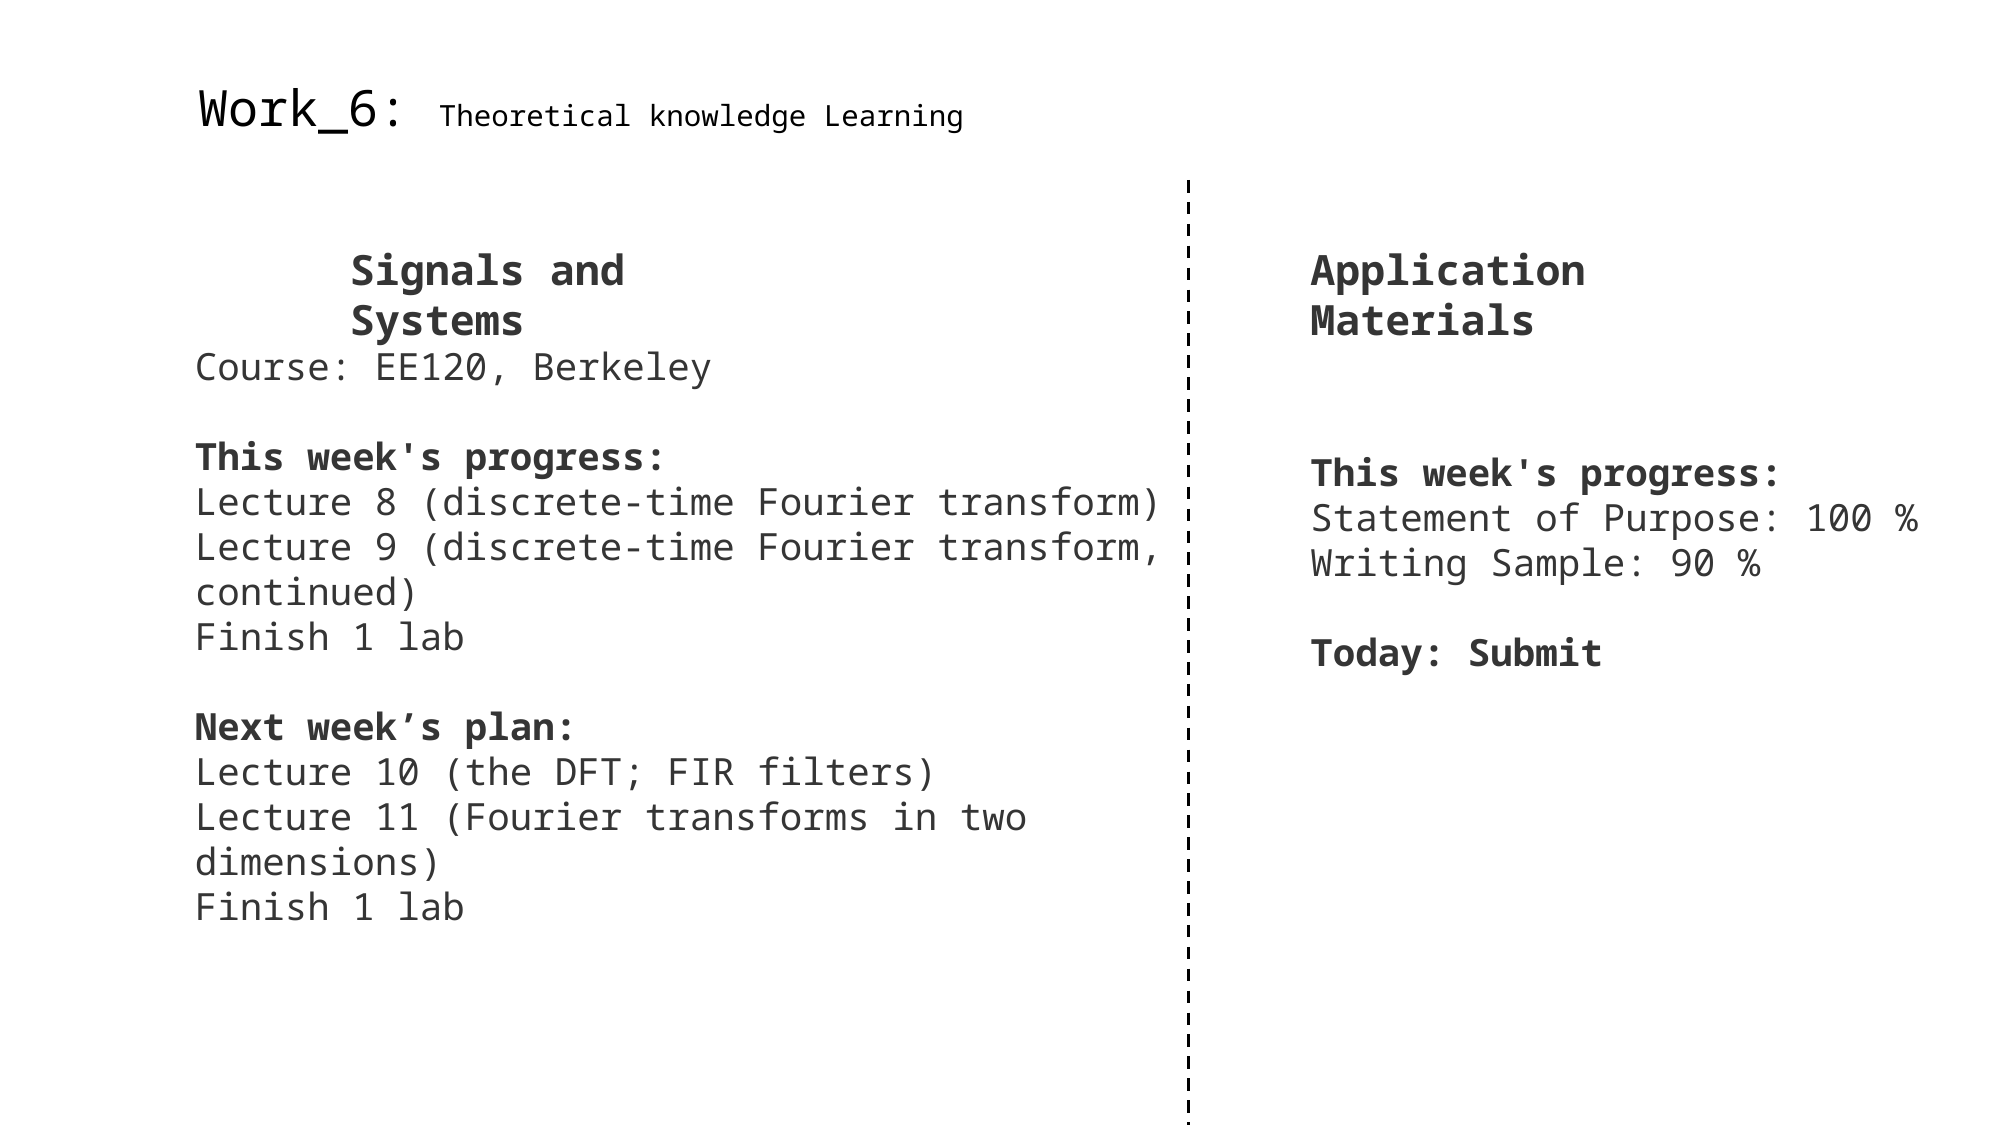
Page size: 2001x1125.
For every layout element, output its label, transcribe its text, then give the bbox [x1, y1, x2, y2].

text_box Work_6: Theoretical knowledge Learning [184, 69, 1158, 145]
text_box Application Materials [1295, 236, 1809, 352]
text_box Course: EE120, Berkeley This week's progress: Lecture 8 (discrete-time Fourier transform) Lecture 9 (discrete-time Fourier transform, continued) Finish 1 lab Next week’s plan: Lecture 10 (the DFT; FIR filters) Lecture 11 (Fourier transforms in two dimensions) Finish 1 lab [179, 335, 1181, 936]
text_box This week's progress: Statement of Purpose: 100 % Writing Sample: 90 % Today: Submit [1295, 441, 1950, 681]
text_box Signals and Systems [335, 236, 837, 335]
